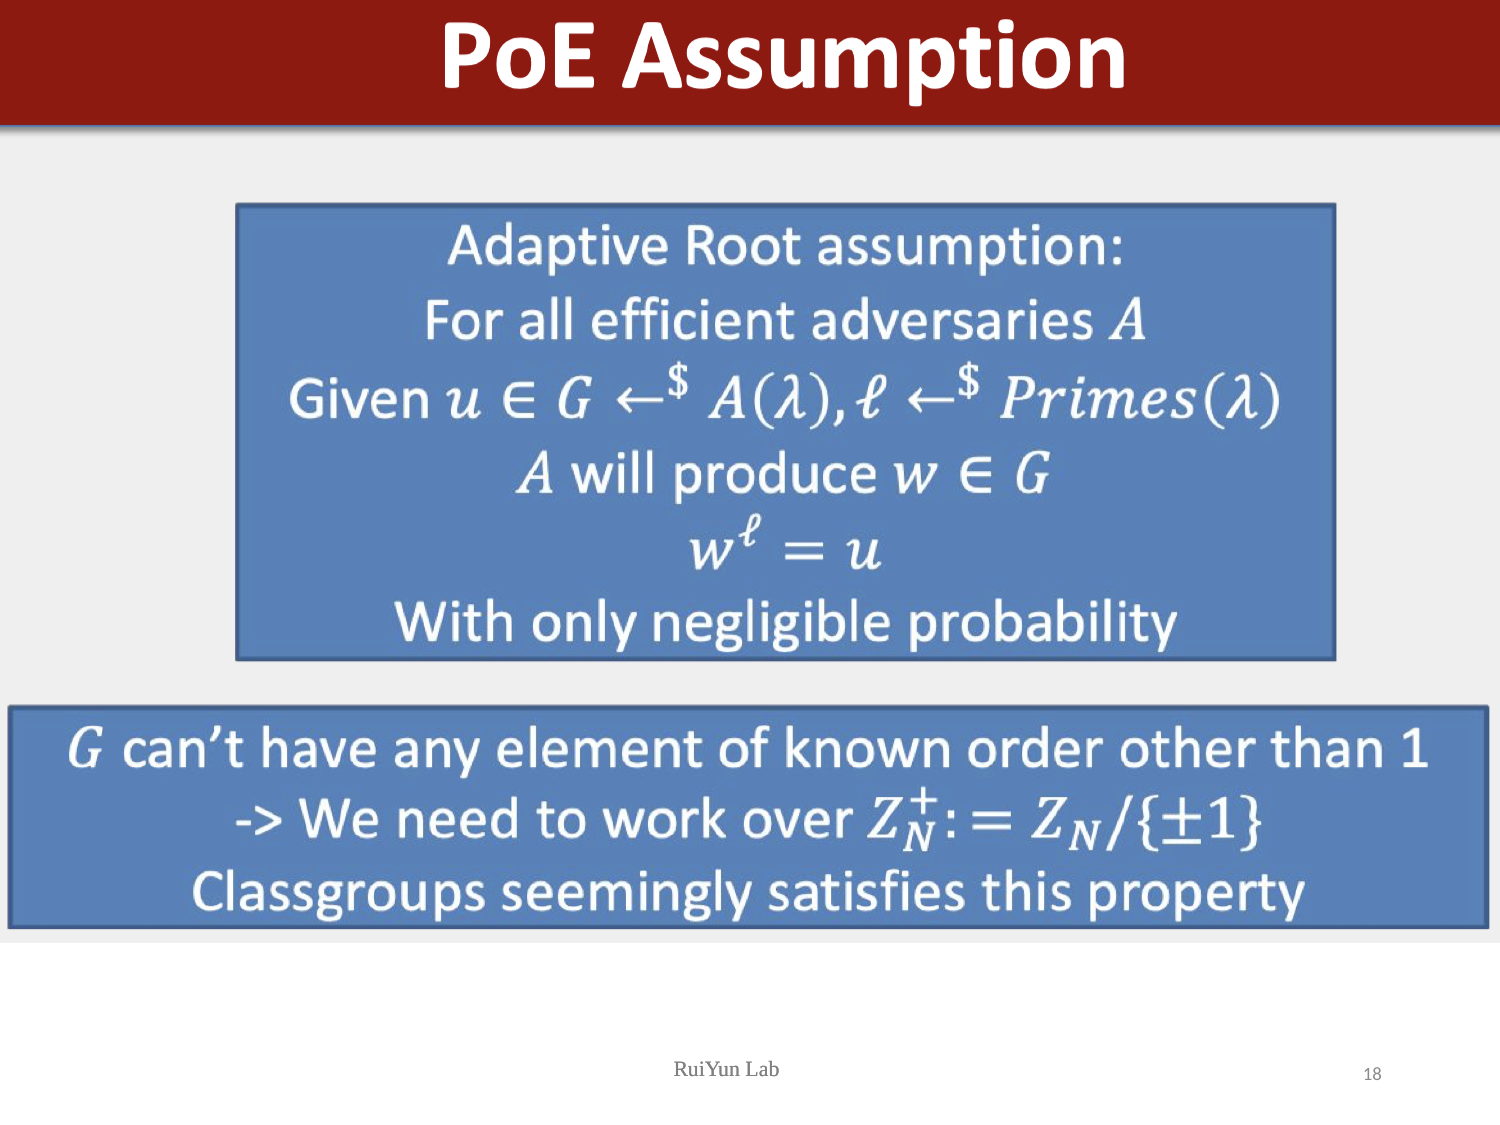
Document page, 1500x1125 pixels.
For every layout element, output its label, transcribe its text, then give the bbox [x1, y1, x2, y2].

slide_number 18 [1059, 1042, 1397, 1103]
picture [0, 0, 1500, 943]
